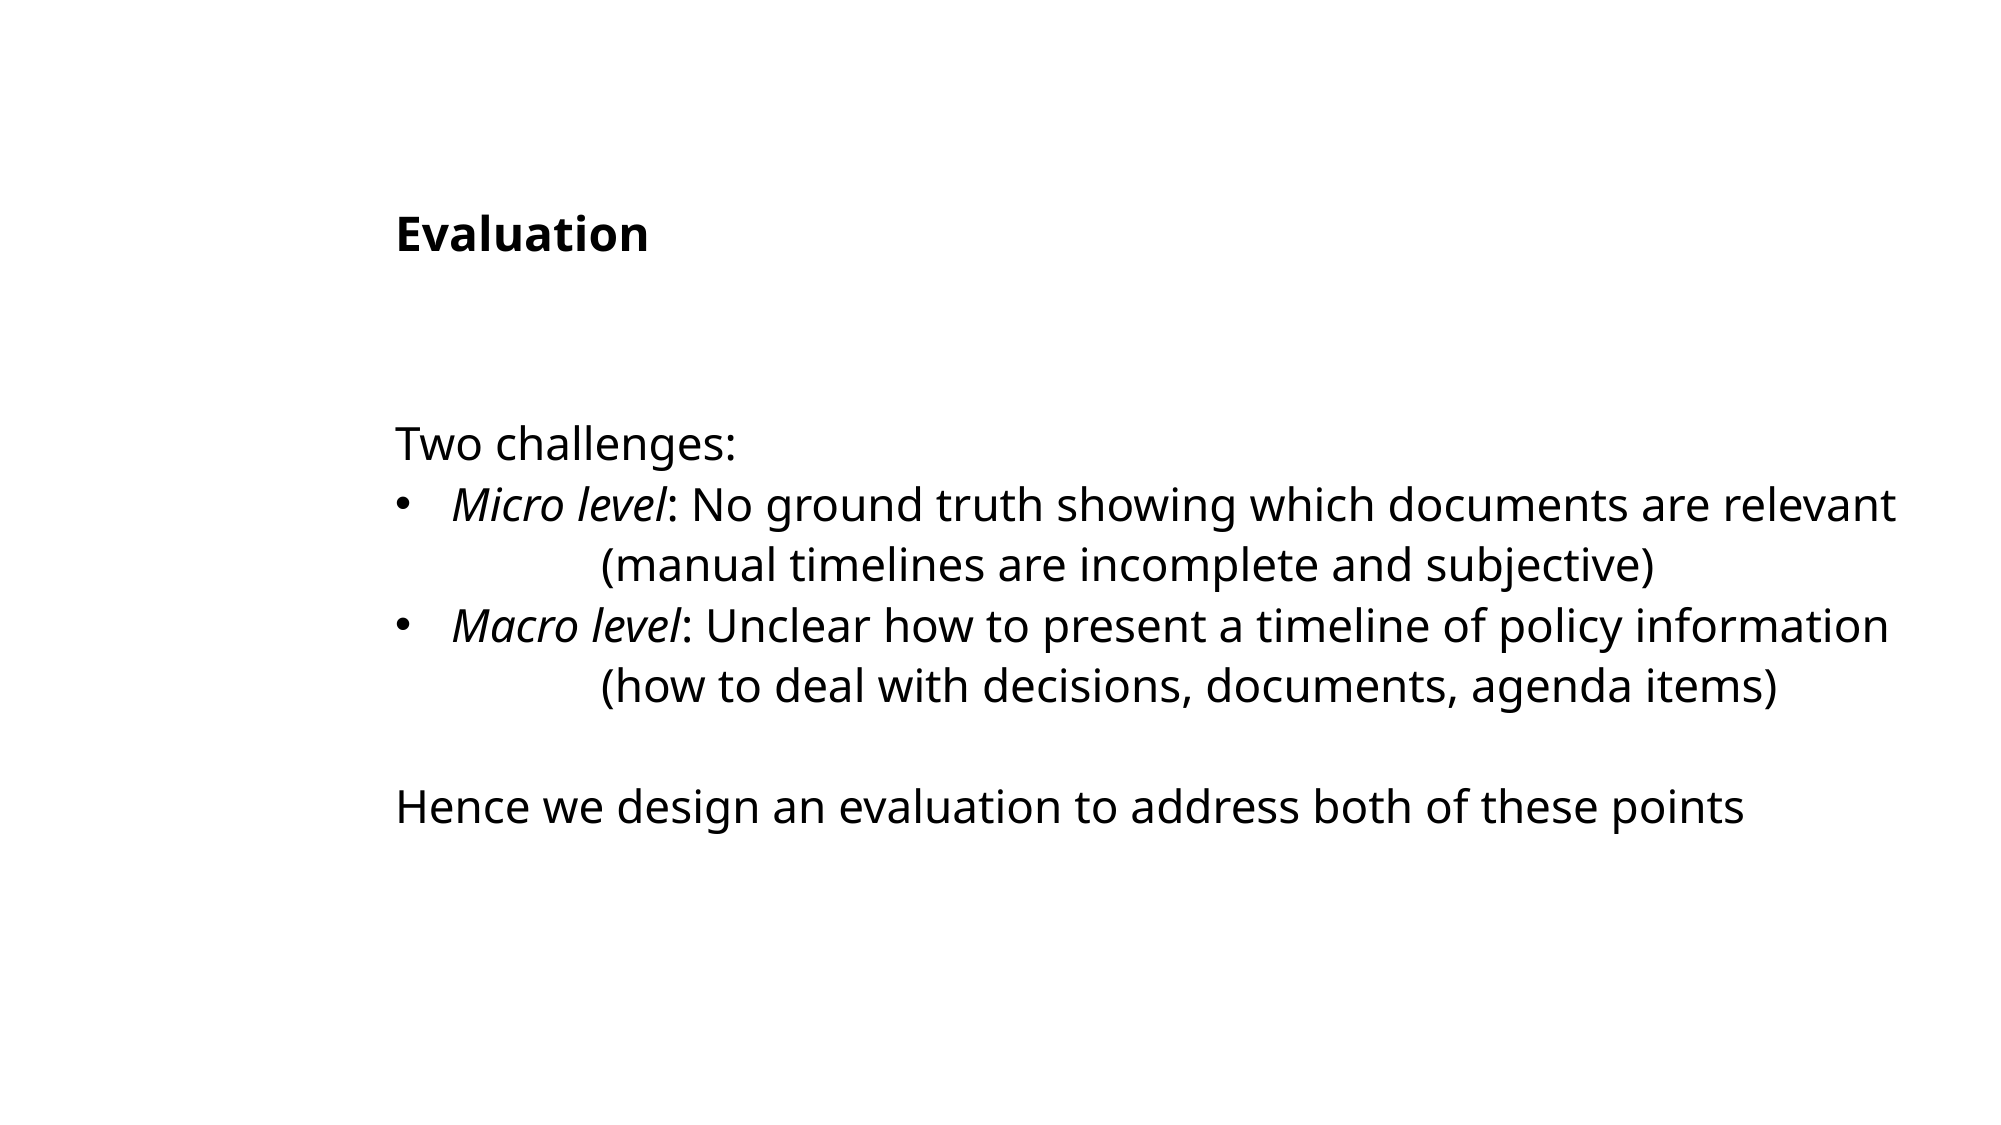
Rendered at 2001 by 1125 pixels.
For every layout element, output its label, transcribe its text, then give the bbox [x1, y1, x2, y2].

title Evaluation [380, 196, 1621, 401]
list Two challenges: Micro level: No ground truth showing which documents are relevant (manual timelines are incomplete and subjective) Macro level: Unclear how to present a timeline of policy information (how to deal with decisions, documents, agenda items) Hence we design an evaluation to address both of these points [380, 401, 2001, 967]
